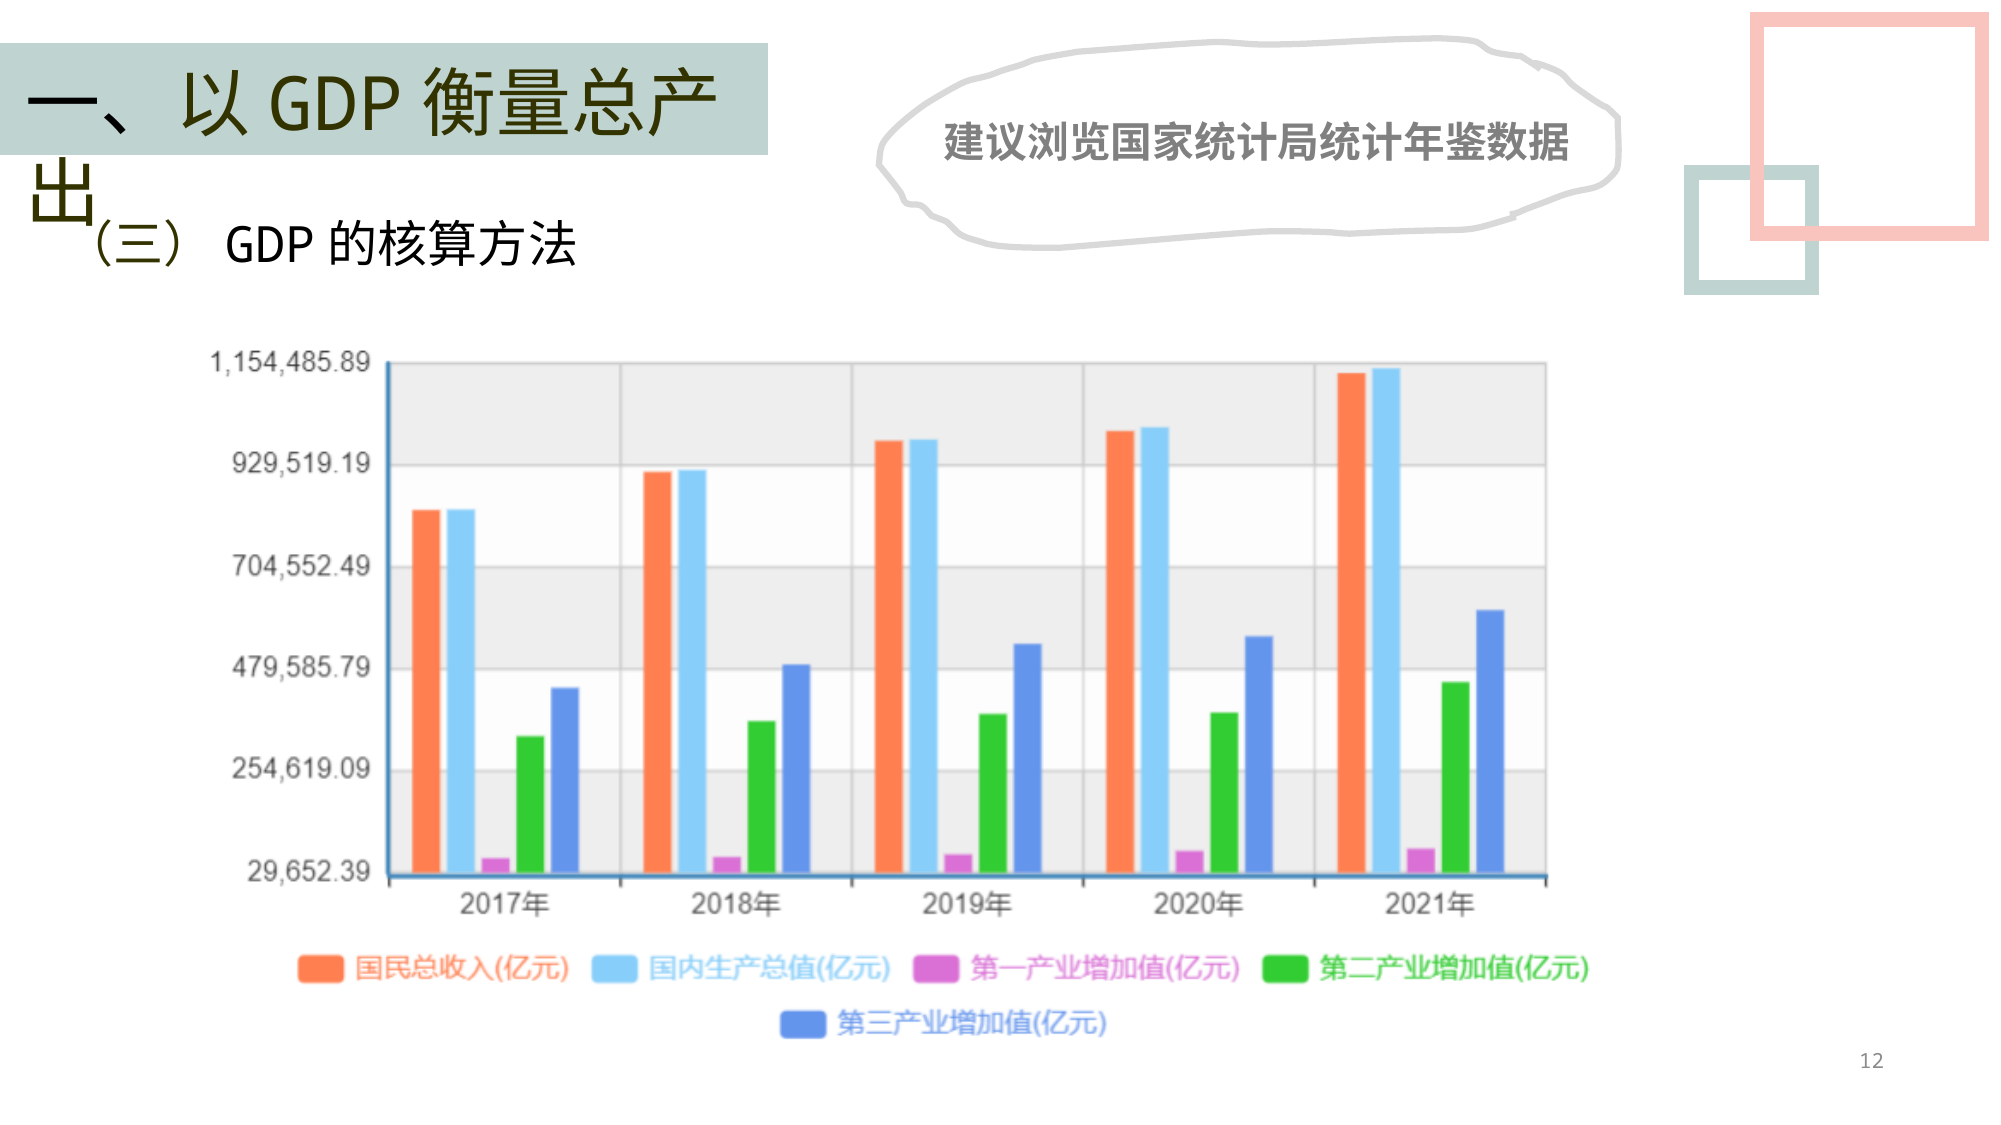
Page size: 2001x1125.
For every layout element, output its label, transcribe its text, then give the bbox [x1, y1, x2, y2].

text_box [1756, 19, 1983, 235]
picture [188, 298, 1665, 1082]
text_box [878, 34, 1624, 256]
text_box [0, 43, 768, 154]
text_box [1690, 172, 1813, 289]
text_box （三）GDP的核算方法 [49, 205, 593, 280]
slide_number 12 [1456, 1035, 1900, 1088]
